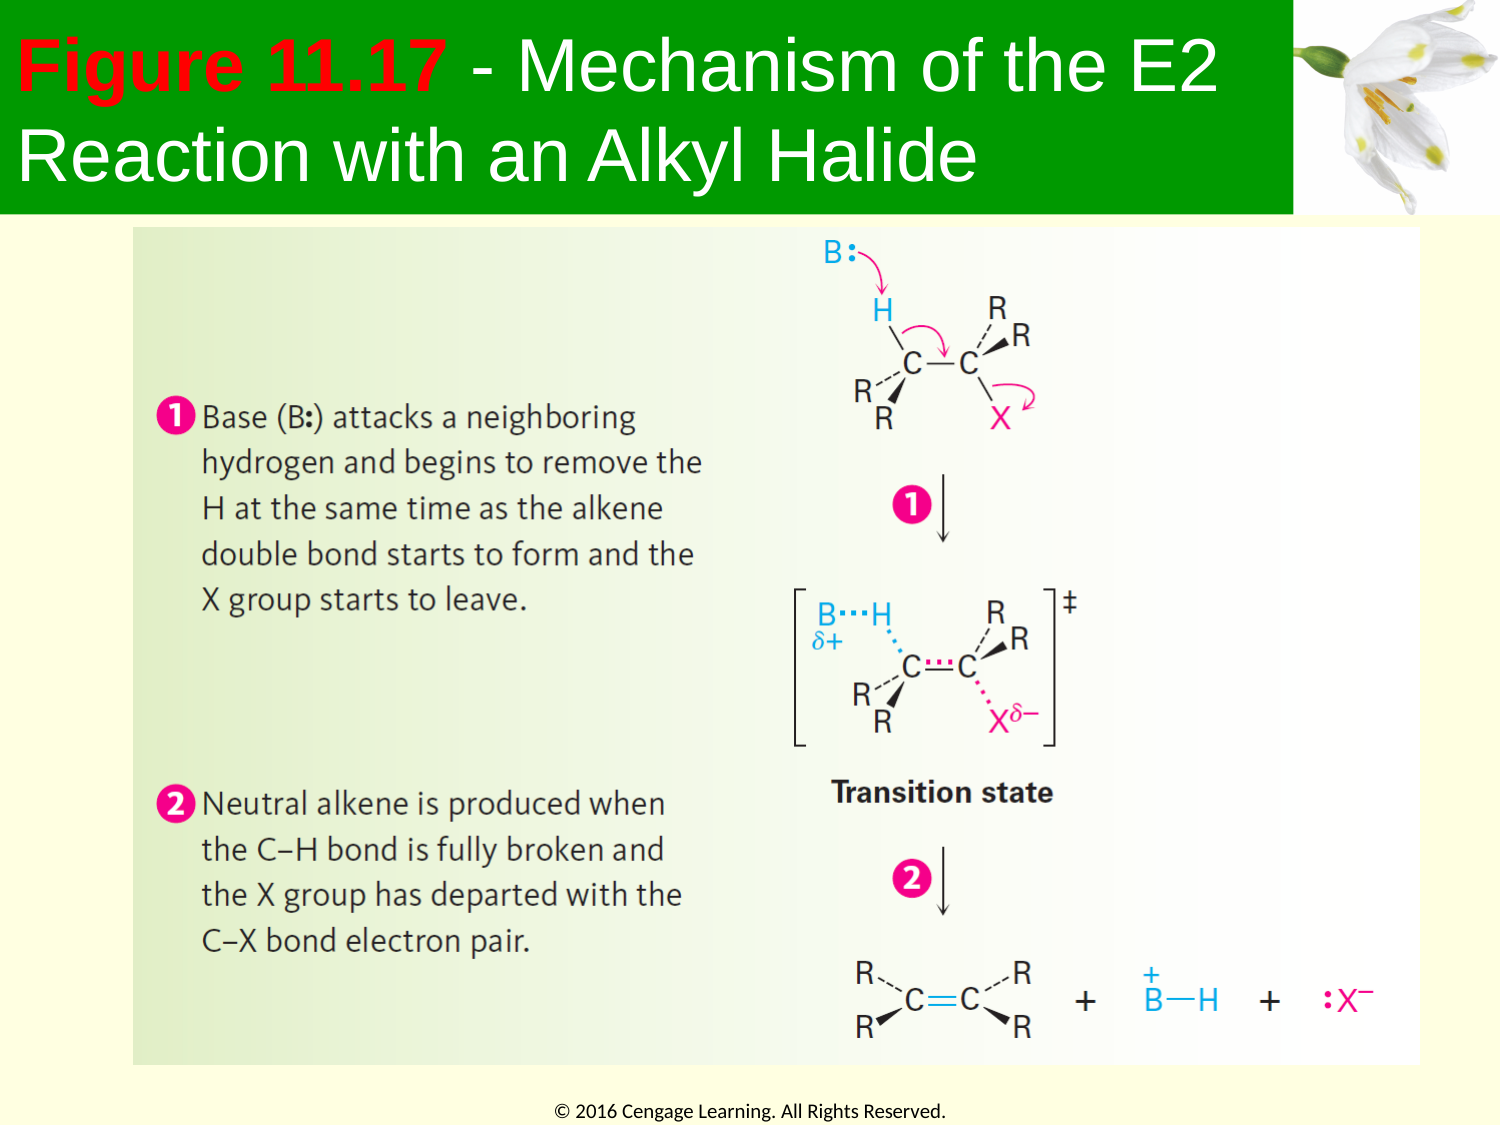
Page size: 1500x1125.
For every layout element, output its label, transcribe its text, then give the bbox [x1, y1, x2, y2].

picture [1293, 0, 1500, 215]
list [133, 226, 1420, 1065]
title Figure 11.17 - Mechanism of the E2 Reaction with an Alkyl Halide [0, 0, 1288, 213]
